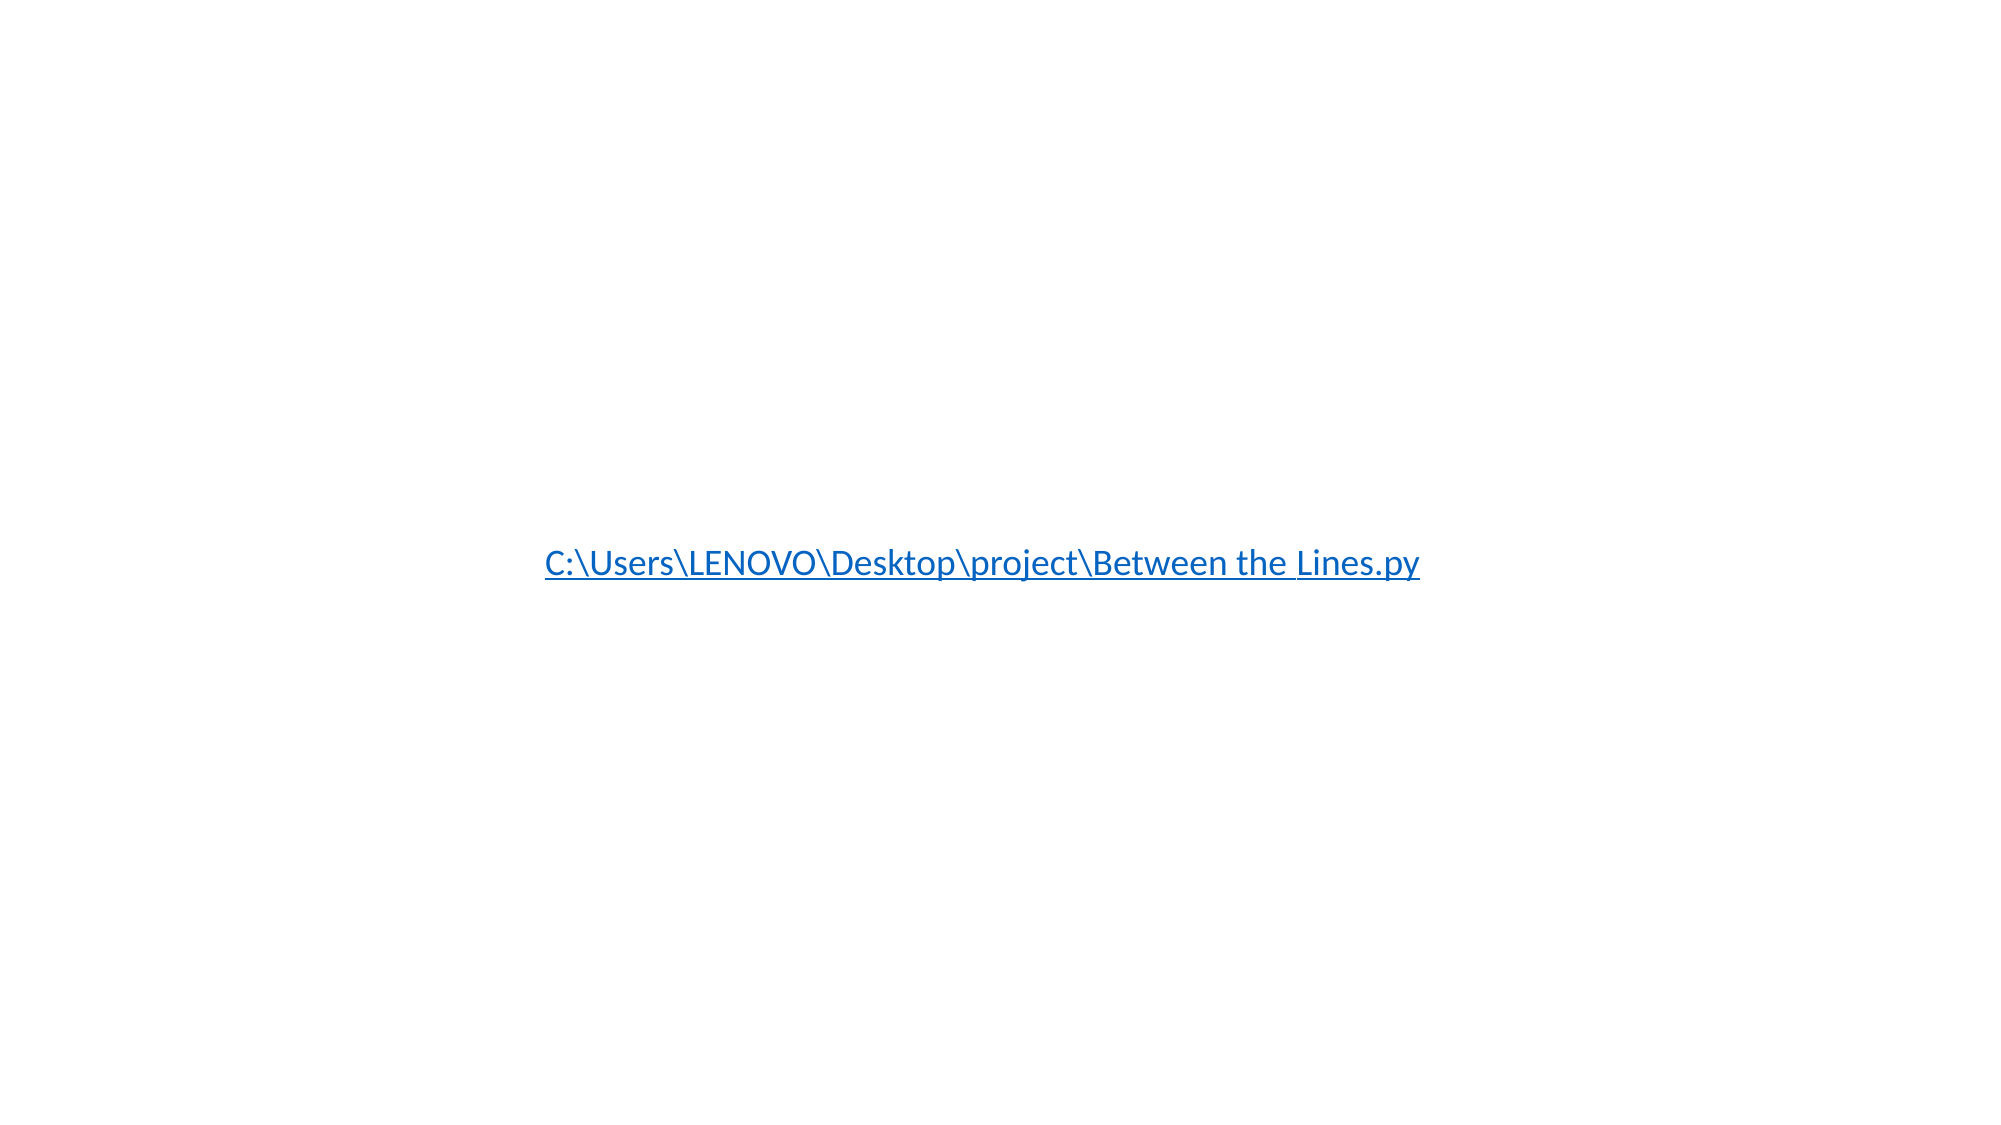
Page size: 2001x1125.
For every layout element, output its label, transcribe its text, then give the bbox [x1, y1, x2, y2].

text_box C:\Users\LENOVO\Desktop\project\Between the Lines.py [530, 530, 1611, 590]
